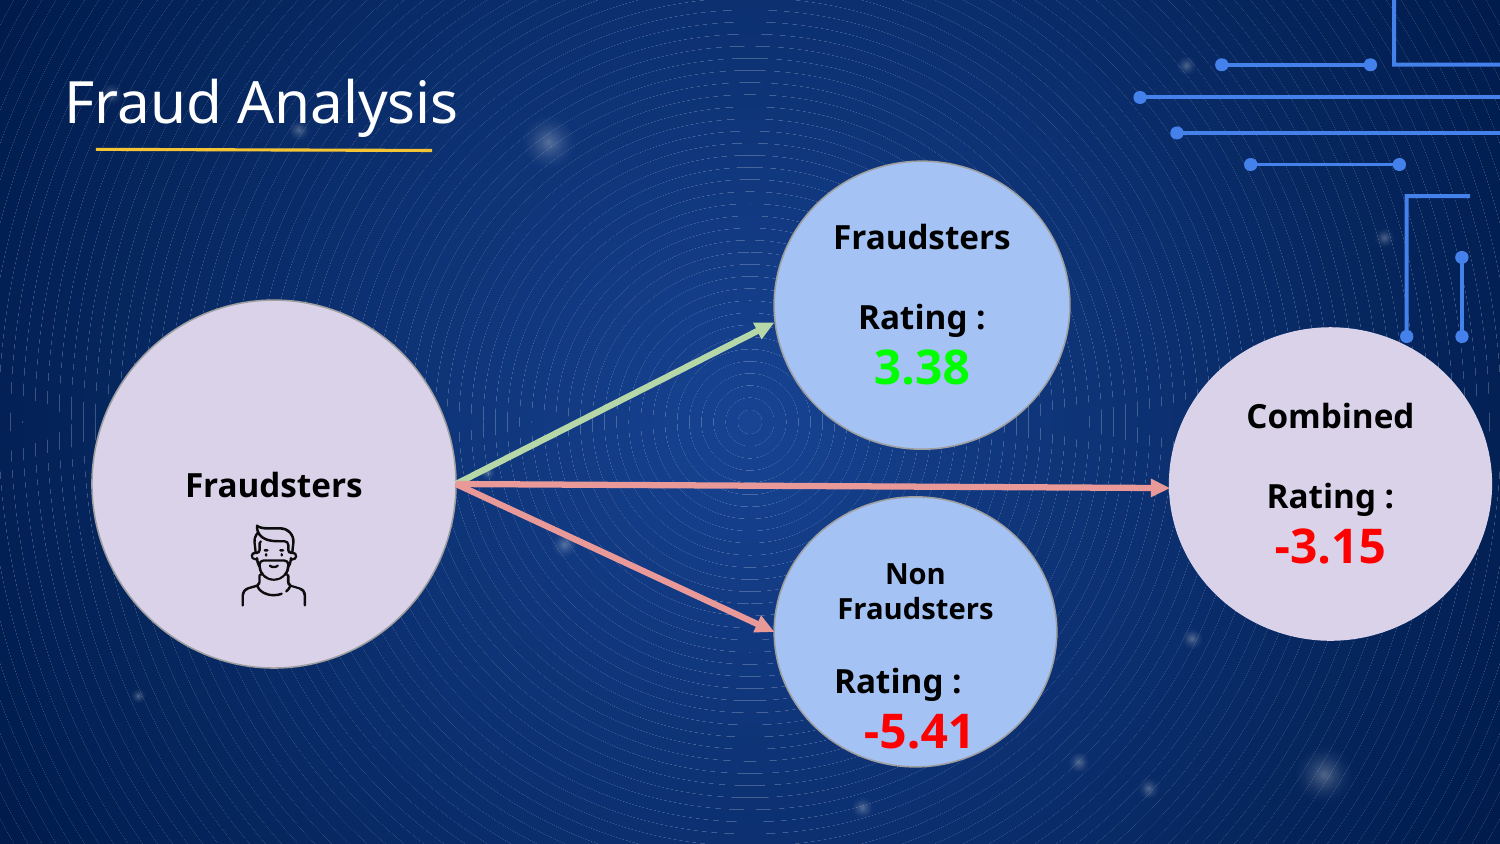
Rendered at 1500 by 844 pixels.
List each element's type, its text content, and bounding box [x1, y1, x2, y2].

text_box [455, 483, 1170, 489]
text_box Fraudsters Rating : 3.38 [774, 161, 1070, 450]
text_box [455, 497, 775, 633]
text_box Fraudsters [91, 300, 450, 669]
text_box Combined Rating : -3.15 [1169, 327, 1492, 641]
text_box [241, 524, 307, 607]
title Fraud Analysis [49, 53, 1316, 148]
text_box Non Fraudsters Rating : -5.41 [774, 498, 1057, 767]
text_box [455, 322, 775, 483]
